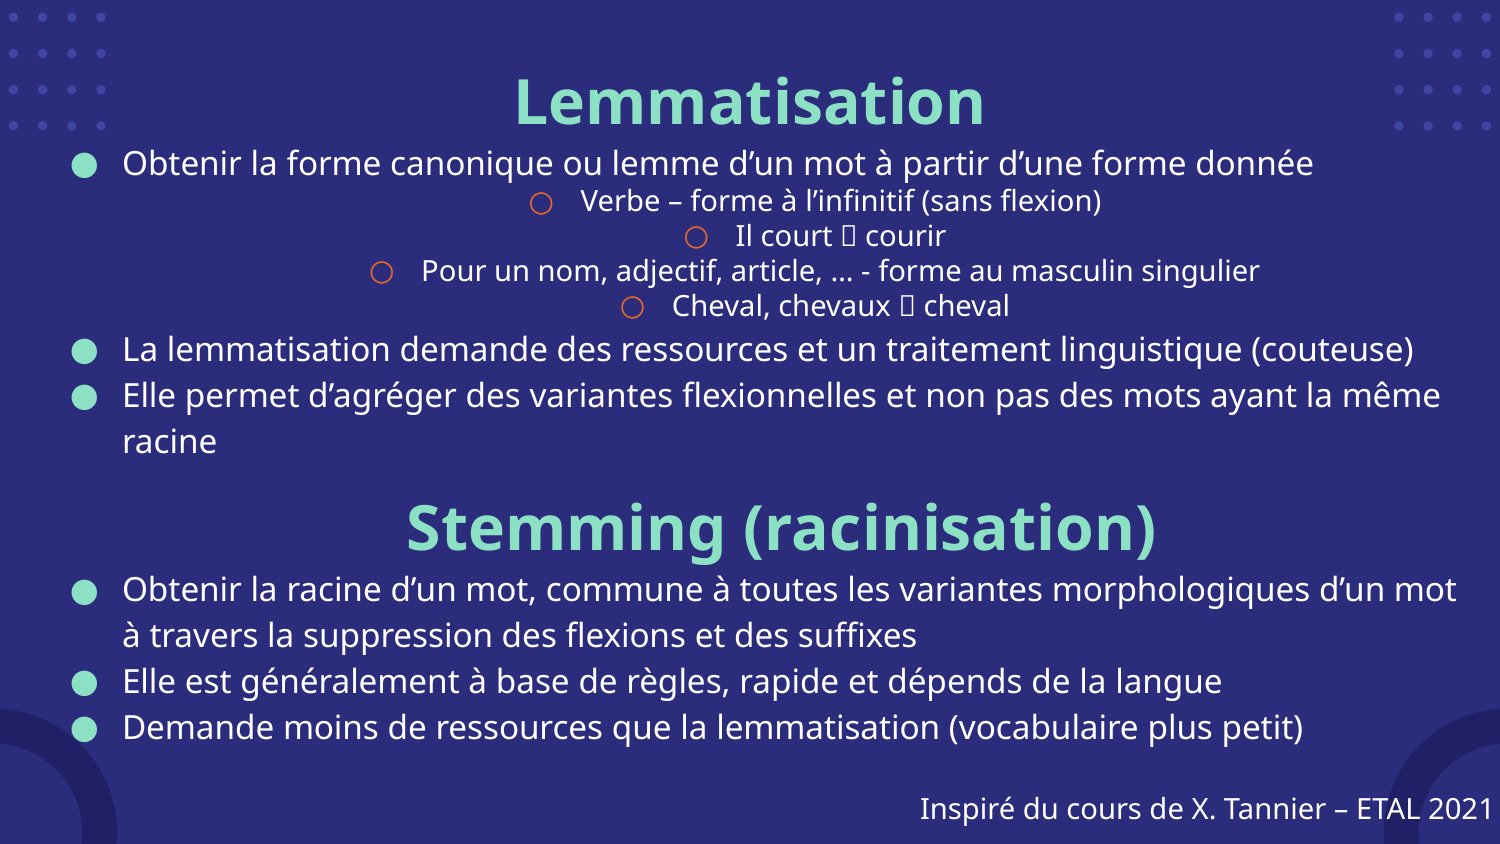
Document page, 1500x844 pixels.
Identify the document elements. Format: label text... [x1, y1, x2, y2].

text_box Inspiré du cours de X. Tannier – ETAL 2021 [905, 783, 1500, 834]
text_box Obtenir la racine d’un mot, commune à toutes les variantes morphologiques d’un mot à travers la suppression des flexions et des suffixes Elle est généralement à base de règles, rapide et dépends de la langue Demande moins de ressources que la lemmatisation (vocabulaire plus petit) [32, 547, 1500, 844]
subtitle Obtenir la forme canonique ou lemme d’un mot à partir d’une forme donnée Verbe – forme à l’infinitif (sans flexion) Il court  courir Pour un nom, adjectif, article, … - forme au masculin singulier Cheval, chevaux  cheval La lemmatisation demande des ressources et un traitement linguistique (couteuse) Elle permet d’agréger des variantes flexionnelles et non pas des mots ayant la même racine [32, 121, 1500, 446]
text_box Stemming (racinisation) [149, 472, 1415, 547]
title Lemmatisation [118, 46, 1383, 121]
